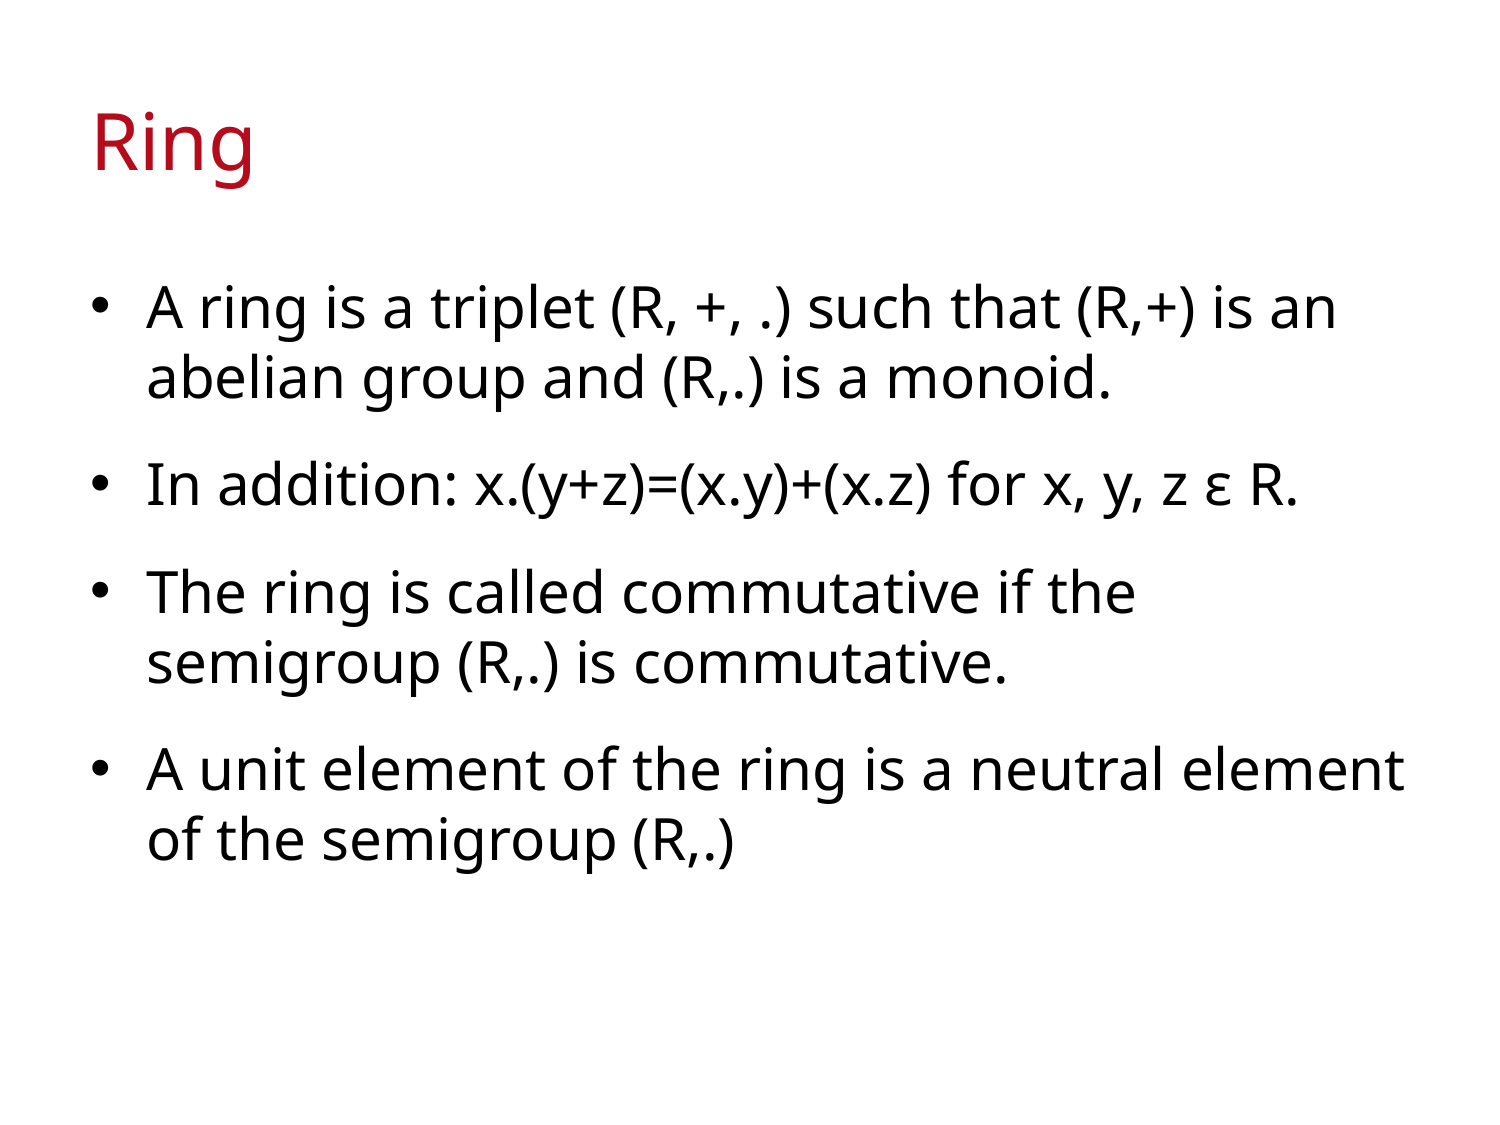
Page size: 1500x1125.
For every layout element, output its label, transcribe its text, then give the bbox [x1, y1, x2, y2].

title Ring [75, 45, 1425, 233]
list A ring is a triplet (R, +, .) such that (R,+) is an abelian group and (R,.) is a monoid. In addition: x.(y+z)=(x.y)+(x.z) for x, y, z ε R. The ring is called commutative if the semigroup (R,.) is commutative. A unit element of the ring is a neutral element of the semigroup (R,.) [75, 262, 1425, 1005]
